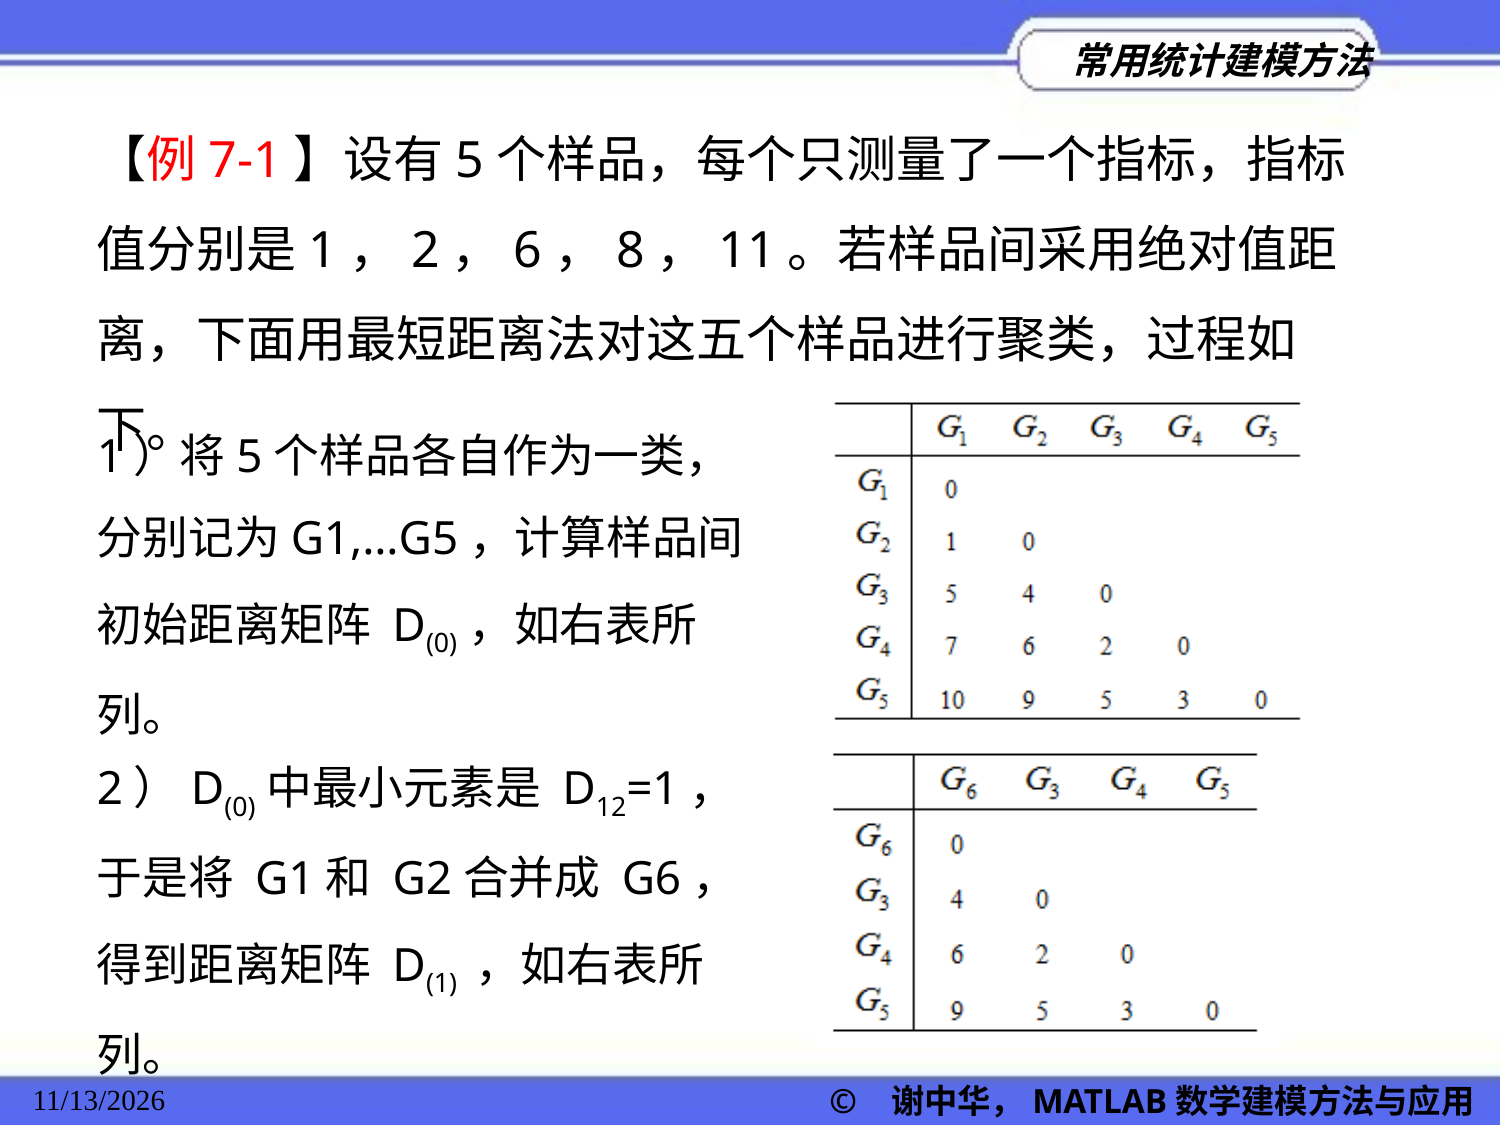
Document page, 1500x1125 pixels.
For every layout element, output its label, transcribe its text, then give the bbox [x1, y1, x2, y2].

picture [0, 0, 1500, 1125]
text_box 1）将5个样品各自作为一类，分别记为G1,…G5，计算样品间初始距离矩阵 D(0)，如右表所列。 [82, 391, 774, 720]
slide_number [17, 1077, 356, 1120]
footer © 谢中华，MATLAB数学建模方法与应用 [809, 1076, 1495, 1123]
text_box 2）D(0)中最小元素是 D12=1，于是将 G1和 G2合并成 G6，得到距离矩阵 D(1) ，如右表所列。 [82, 720, 774, 1088]
text_box 【例7-1】设有5个样品，每个只测量了一个指标，指标值分别是1，2，6，8，11。若样品间采用绝对值距离，下面用最短距离法对这五个样品进行聚类，过程如下。 [81, 89, 1400, 465]
